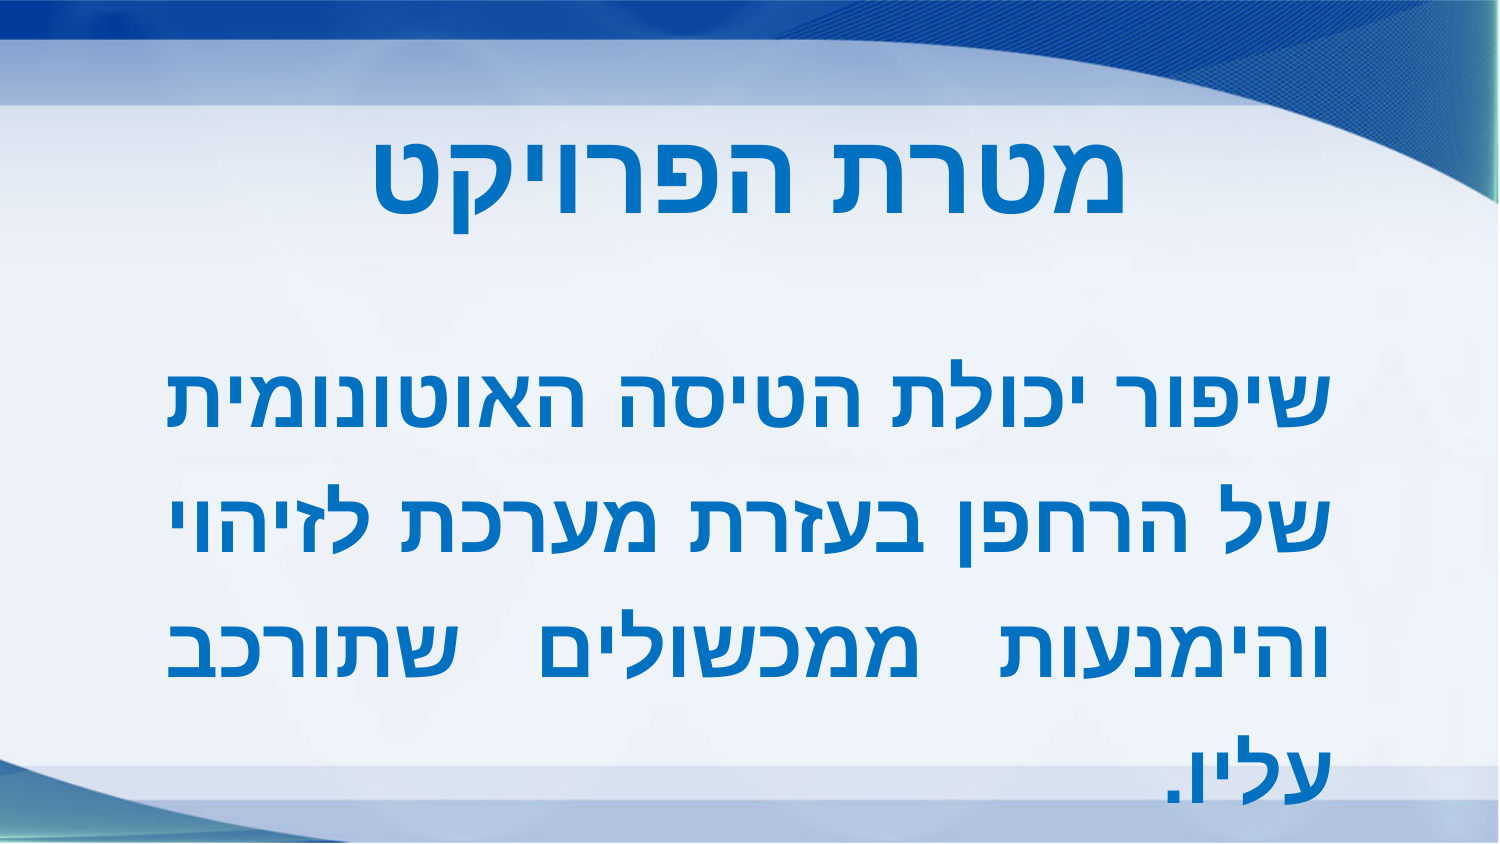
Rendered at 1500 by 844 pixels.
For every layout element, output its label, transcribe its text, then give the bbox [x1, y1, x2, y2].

text_box מטרת הפרויקט [194, 93, 1306, 244]
text_box שיפור יכולת הטיסה האוטונומית של הרחפן בעזרת מערכת לזיהוי והימנעות ממכשולים שתורכב עליו. [150, 312, 1350, 828]
picture [0, 0, 1500, 844]
